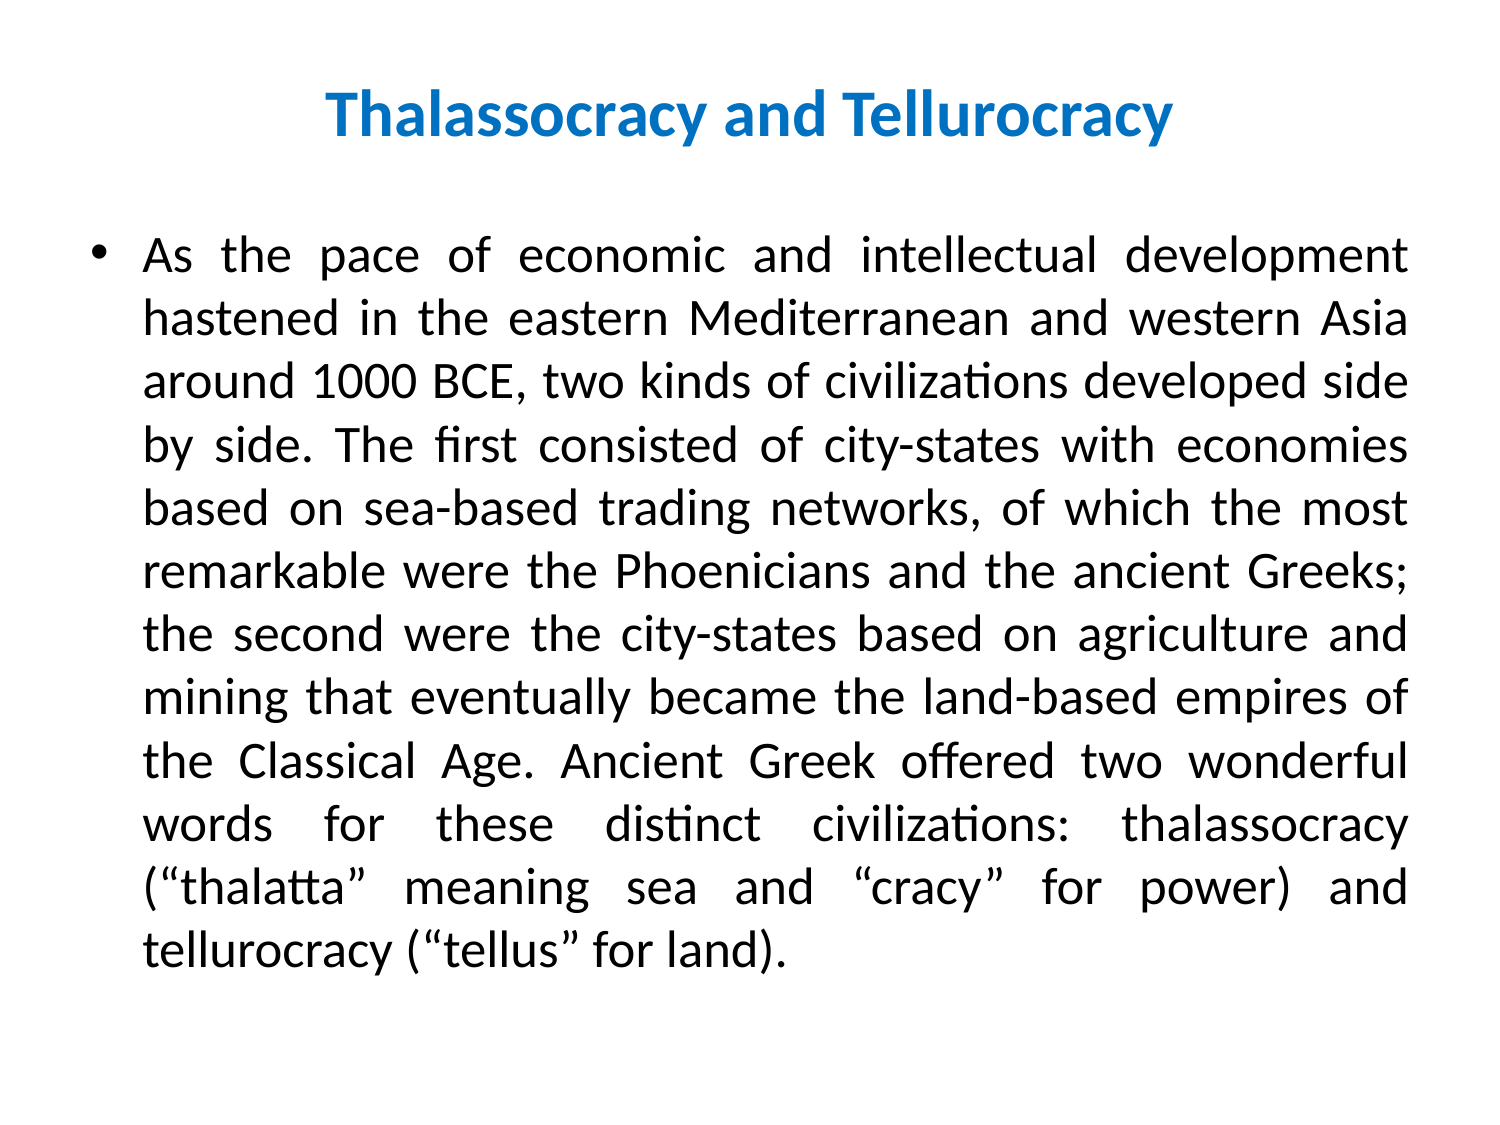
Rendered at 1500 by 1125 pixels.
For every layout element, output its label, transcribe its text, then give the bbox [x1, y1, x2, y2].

title Thalassocracy and Tellurocracy [75, 45, 1425, 175]
list As the pace of economic and intellectual development hastened in the eastern Mediterranean and western Asia around 1000 BCE, two kinds of civilizations developed side by side. The first consisted of city-states with economies based on sea-based trading networks, of which the most remarkable were the Phoenicians and the ancient Greeks; the second were the city-states based on agriculture and mining that eventually became the land-based empires of the Classical Age. Ancient Greek offered two wonderful words for these distinct civilizations: thalassocracy (“thalatta” meaning sea and “cracy” for power) and tellurocracy (“tellus” for land). [75, 212, 1425, 1005]
